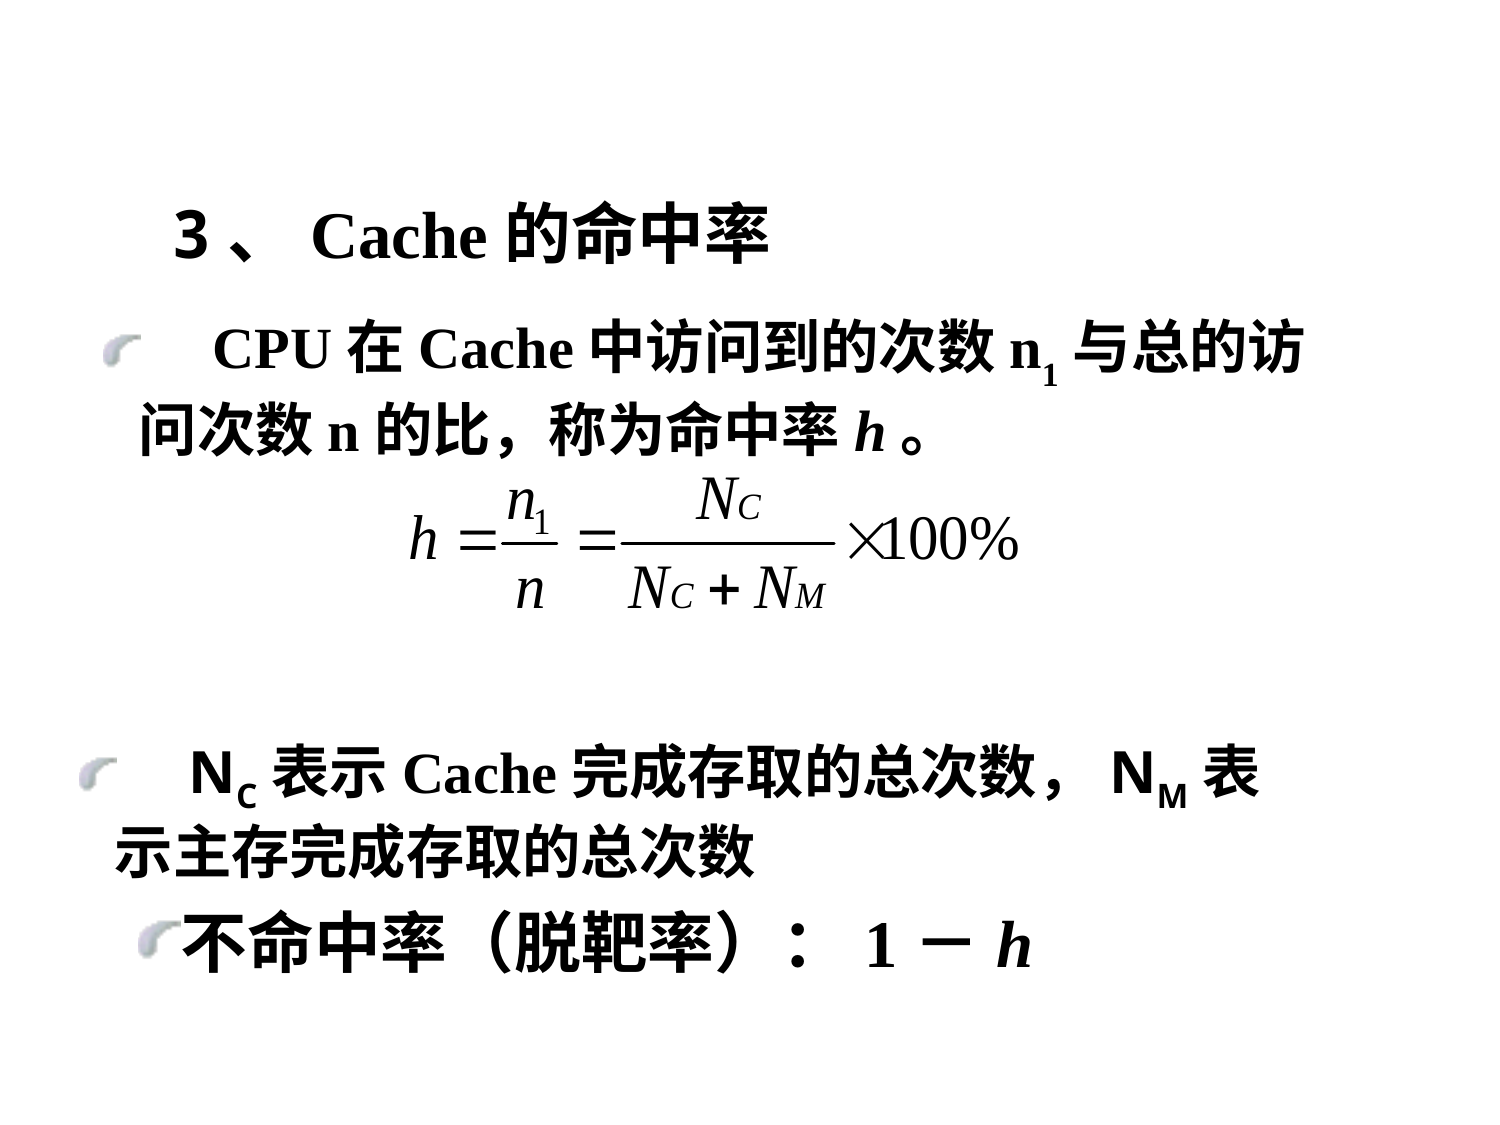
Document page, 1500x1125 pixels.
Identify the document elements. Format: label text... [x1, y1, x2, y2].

text_box NC表示Cache完成存取的总次数，NM表示主存完成存取的总次数 [64, 727, 1328, 893]
text_box 不命中率（脱靶率）：1－h [123, 893, 1500, 988]
picture [79, 756, 117, 794]
text_box CPU在Cache中访问到的次数n1与总的访问次数n的比，称为命中率h。 [88, 302, 1352, 471]
text_box 3、Cache的命中率 [76, 184, 827, 280]
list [399, 458, 1031, 623]
picture [138, 919, 181, 962]
picture [103, 333, 141, 370]
